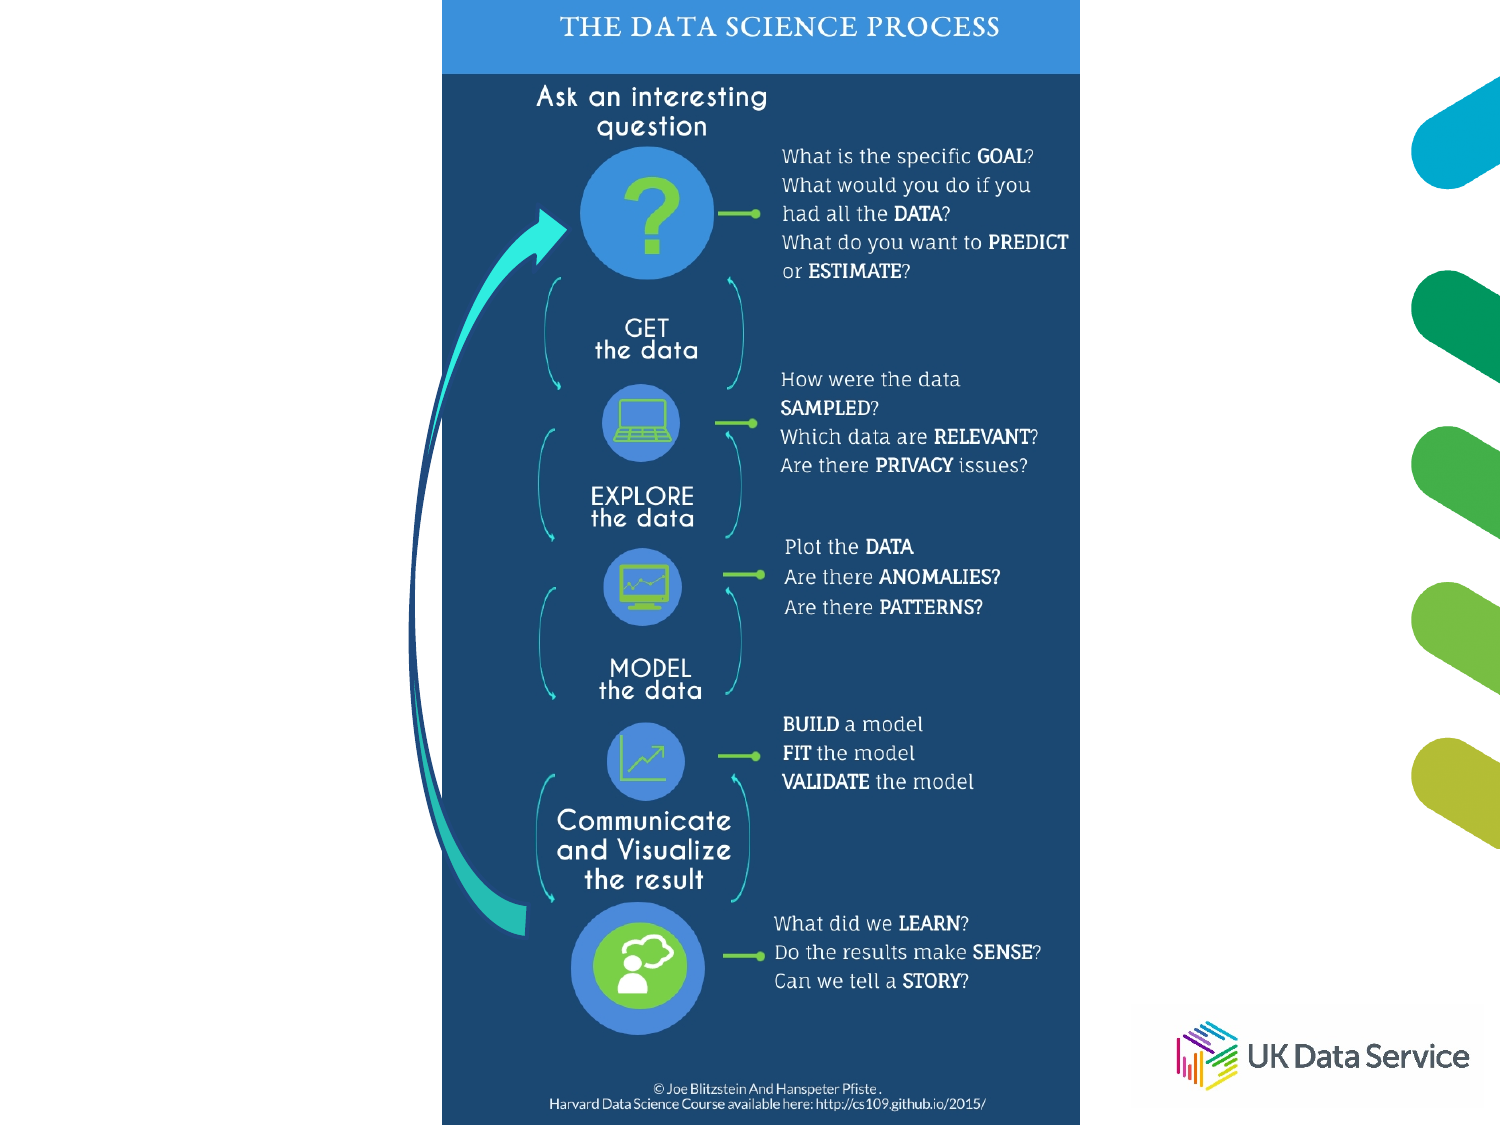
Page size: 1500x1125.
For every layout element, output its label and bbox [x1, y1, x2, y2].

picture [1131, 1004, 1484, 1108]
list [442, 0, 1080, 1125]
text_box [408, 392, 437, 838]
picture [1411, 0, 1500, 849]
